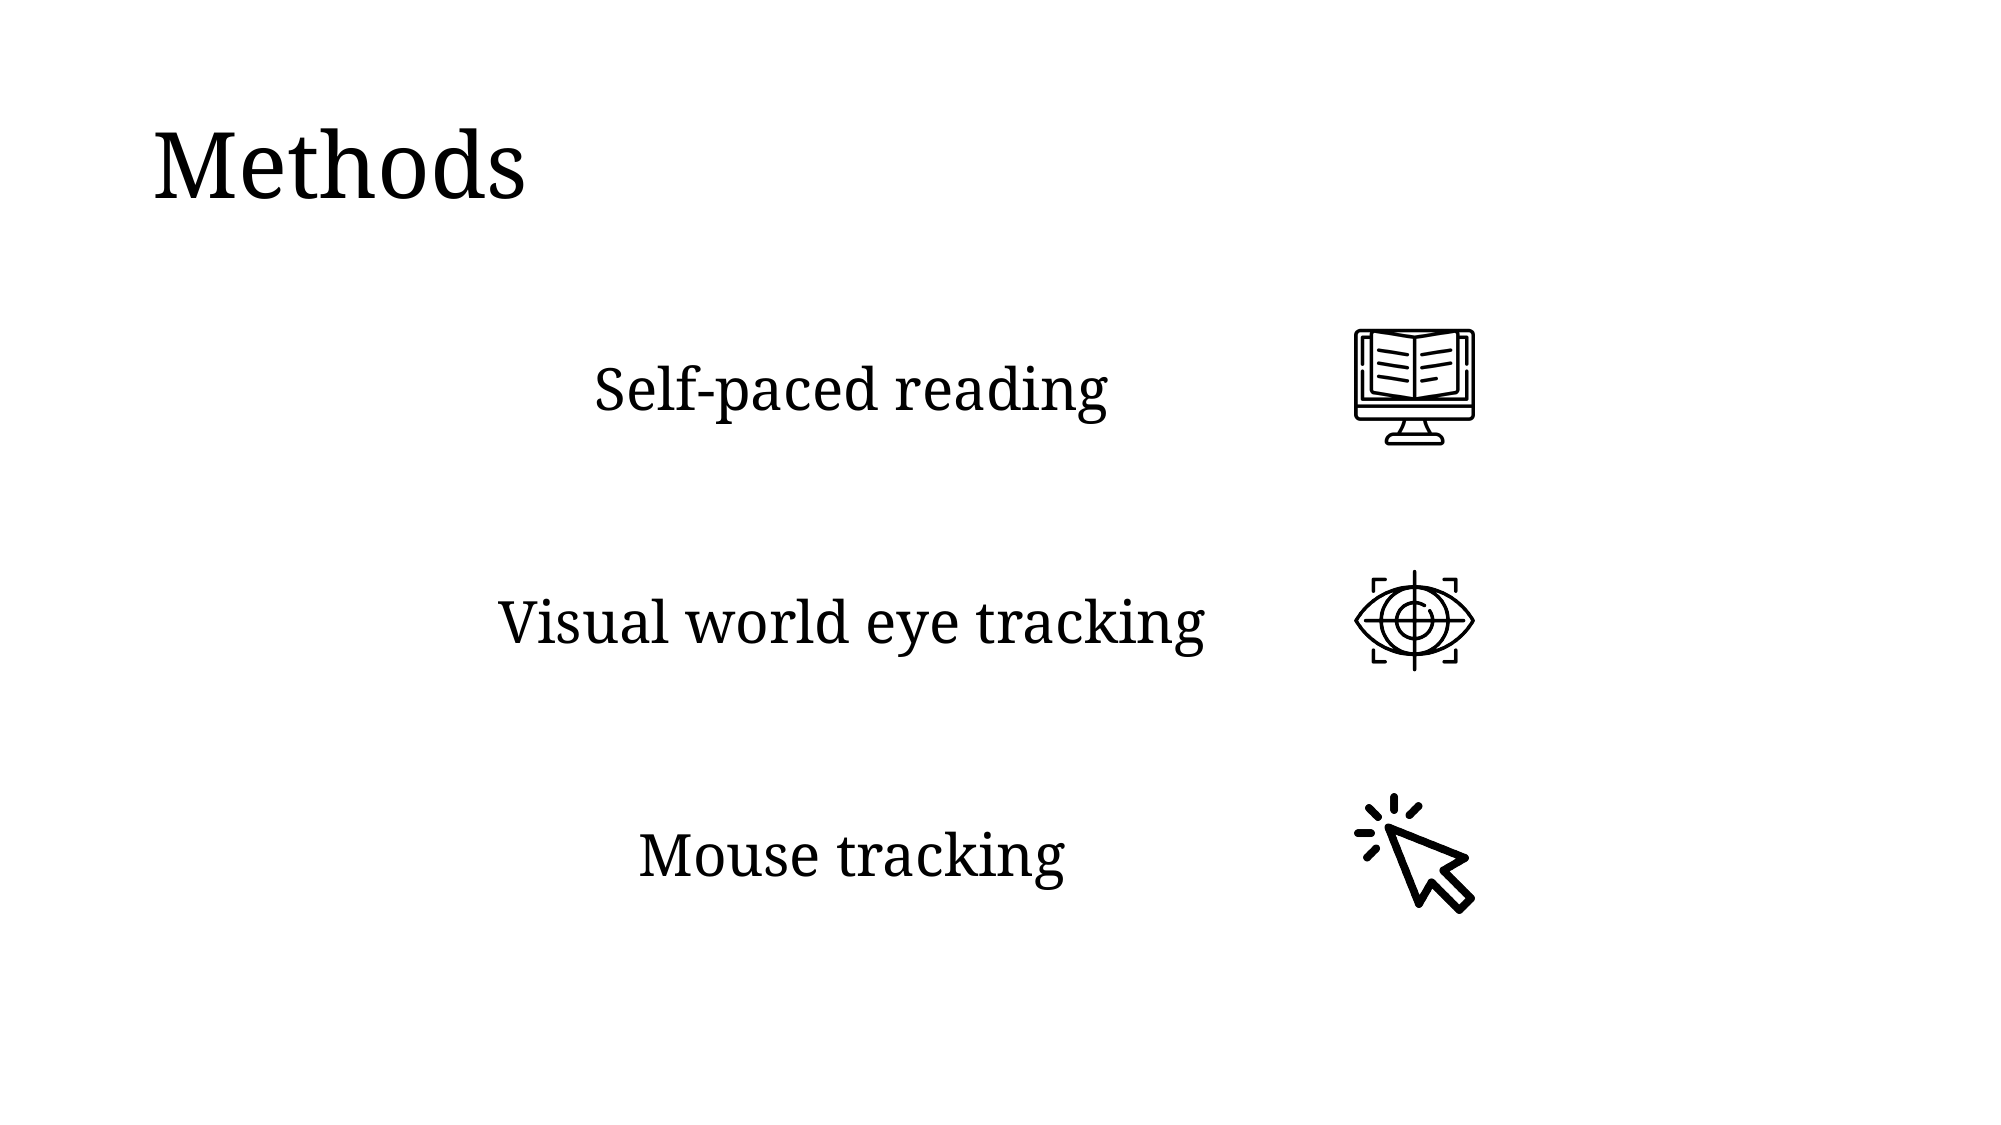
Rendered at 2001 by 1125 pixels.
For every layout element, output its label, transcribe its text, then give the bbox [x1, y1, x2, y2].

title Methods [137, 59, 1863, 278]
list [1354, 793, 1475, 914]
text_box Visual world eye tracking [403, 578, 1301, 663]
text_box Mouse tracking [403, 810, 1301, 896]
picture [1354, 327, 1475, 448]
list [1354, 560, 1475, 681]
text_box Self-paced reading [403, 344, 1301, 430]
